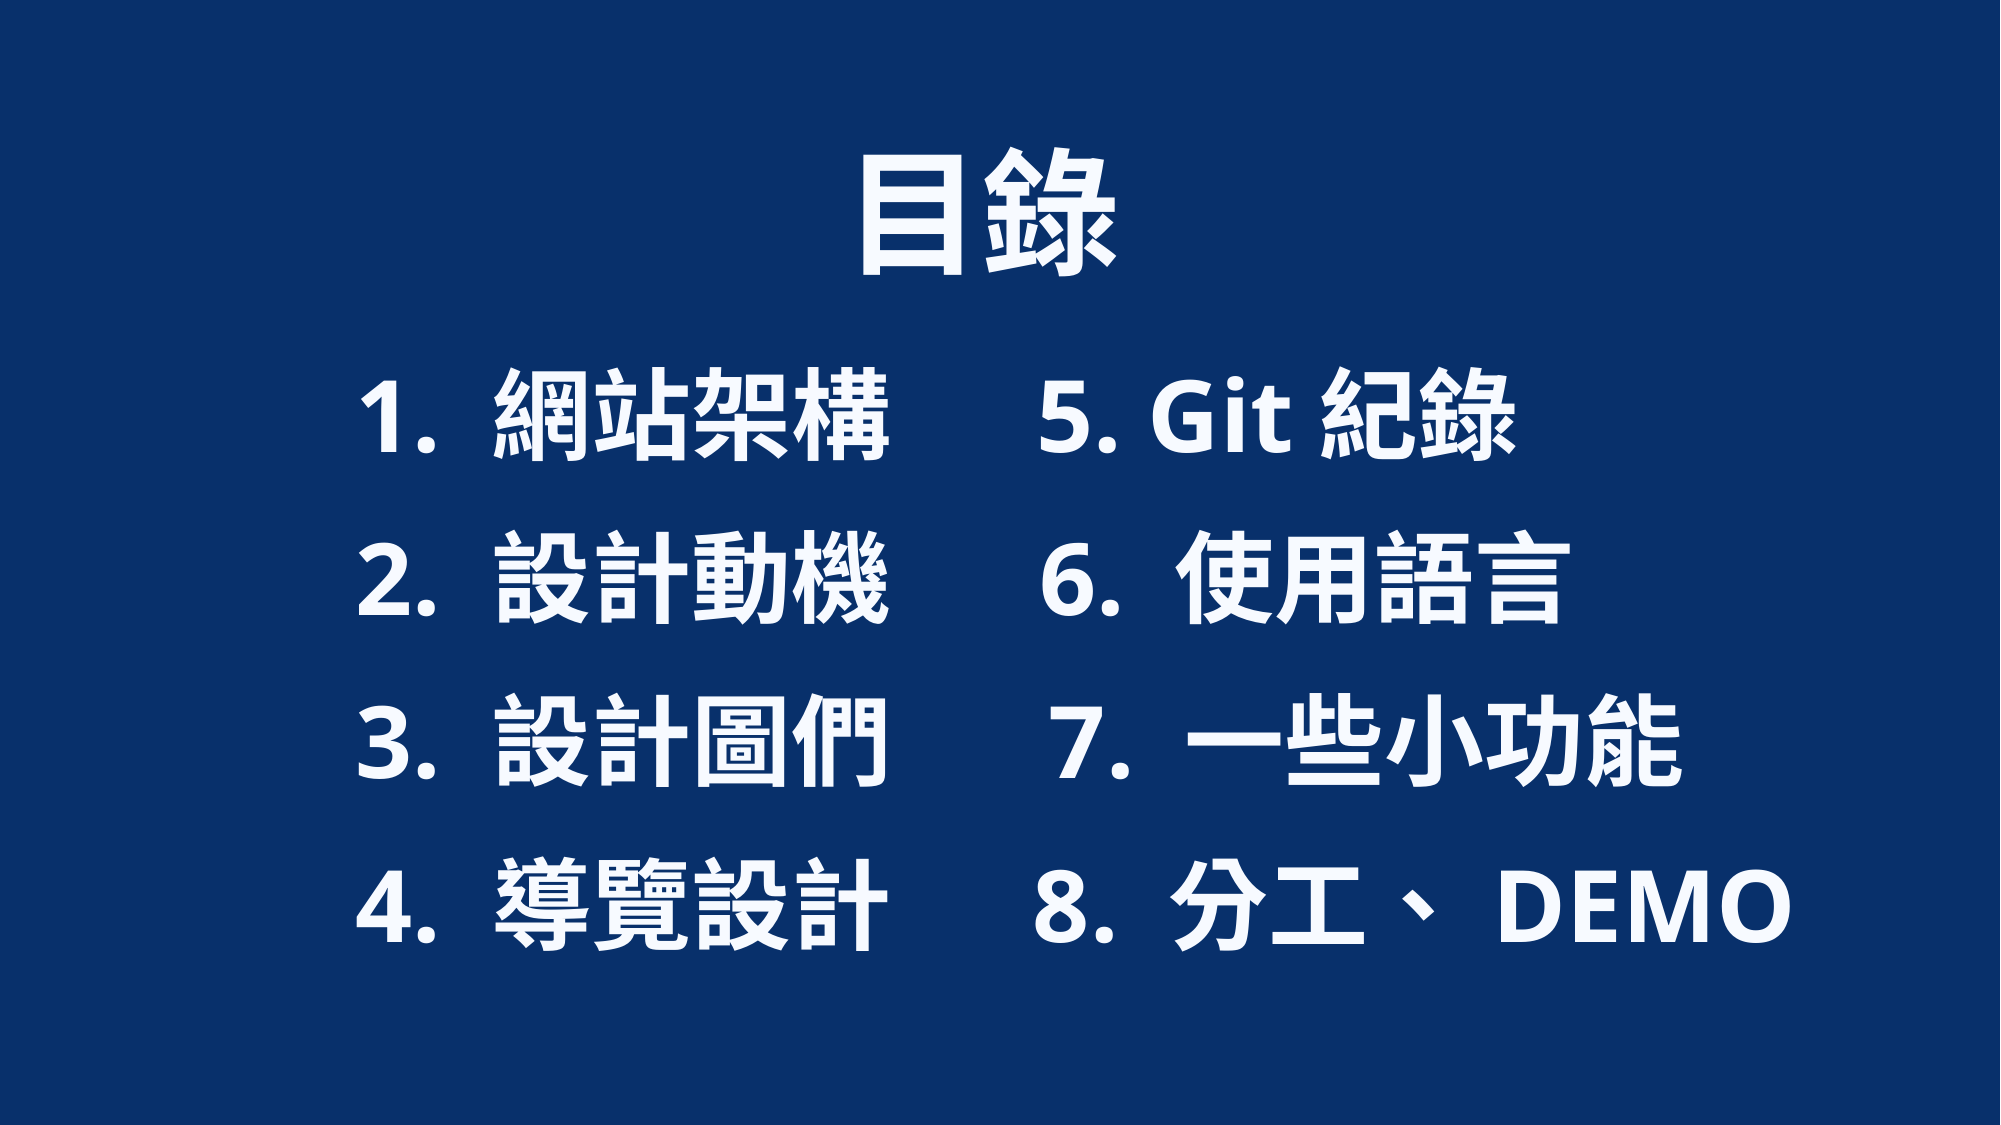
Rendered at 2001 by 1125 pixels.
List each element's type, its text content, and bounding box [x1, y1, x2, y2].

text_box 8. 分工、DEMO [1018, 834, 1812, 970]
text_box 1. 網站架構 [341, 345, 907, 480]
text_box 4. 導覽設計 [341, 834, 907, 970]
text_box 5. Git紀錄 [1021, 345, 1533, 480]
text_box 2. 設計動機 [341, 508, 907, 643]
text_box 3. 設計圖們 [341, 671, 907, 807]
text_box 7. 一些小功能 [1034, 671, 1774, 807]
text_box 6. 使用語言 [1024, 508, 1590, 643]
text_box 目錄 [829, 120, 1135, 300]
